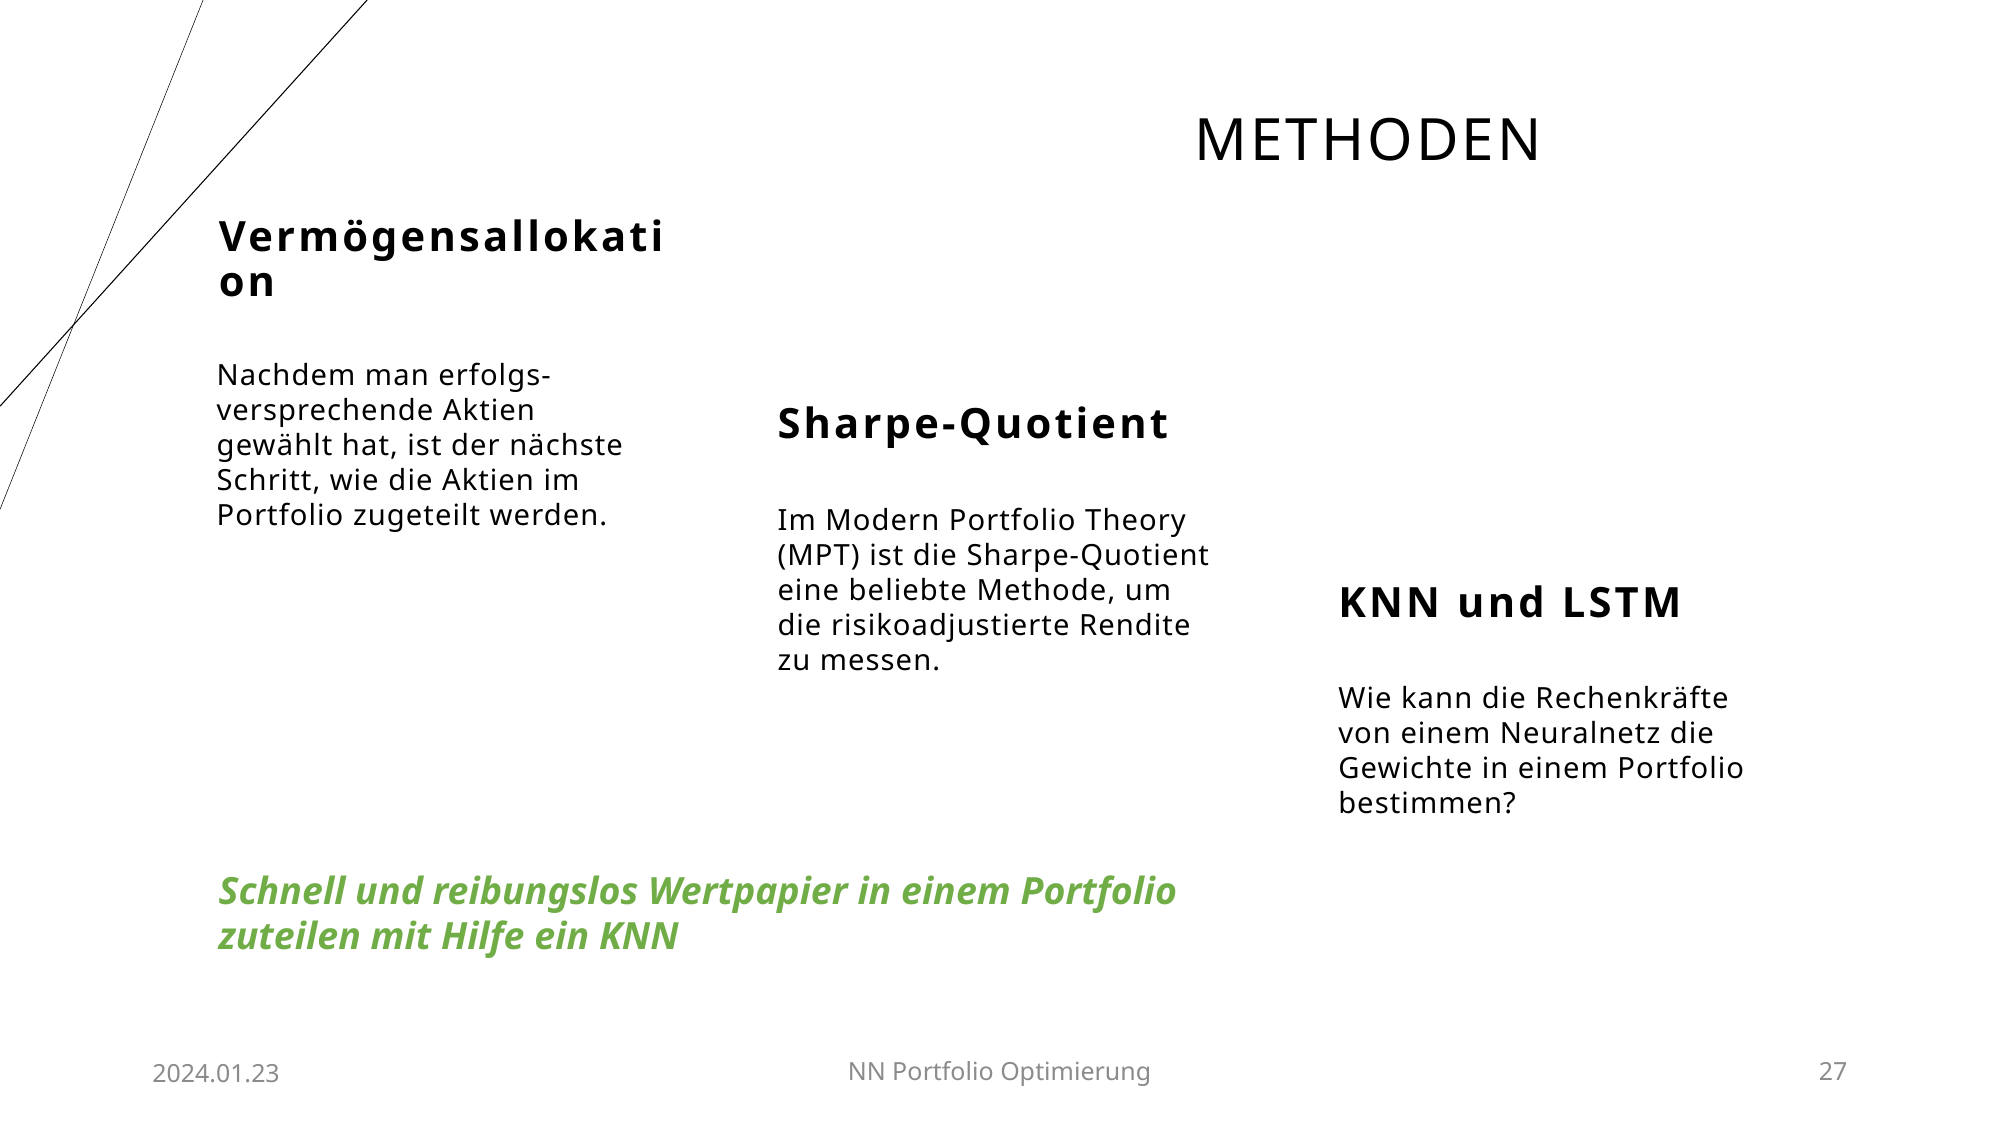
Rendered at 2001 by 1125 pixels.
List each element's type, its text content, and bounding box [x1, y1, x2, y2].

list Nachdem man erfolgs-versprechende Aktien gewählt hat, ist der nächste Schritt, wie die Aktien im Portfolio zugeteilt werden. [201, 348, 675, 565]
list Wie kann die Rechenkräfte von einem Neuralnetz die Gewichte in einem Portfolio bestimmen? [1323, 671, 1797, 841]
list Im Modern Portfolio Theory​ (MPT) ist die Sharpe-Quotient eine beliebte Methode, um die risikoadjustierte Rendite zu messen. [762, 493, 1238, 710]
title Methoden [788, 52, 1948, 232]
list Sharpe-Quotient [762, 320, 1238, 456]
slide_number 27 [1412, 1042, 1863, 1103]
text_box Schnell und reibungslos Wertpapier in einem Portfolio zuteilen mit Hilfe ein KNN [203, 859, 1240, 964]
list KNN und LSTM [1323, 498, 1797, 634]
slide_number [137, 1042, 588, 1103]
footer NN Portfolio Optimierung [662, 1042, 1338, 1103]
list Vermögensallokation [203, 178, 704, 314]
